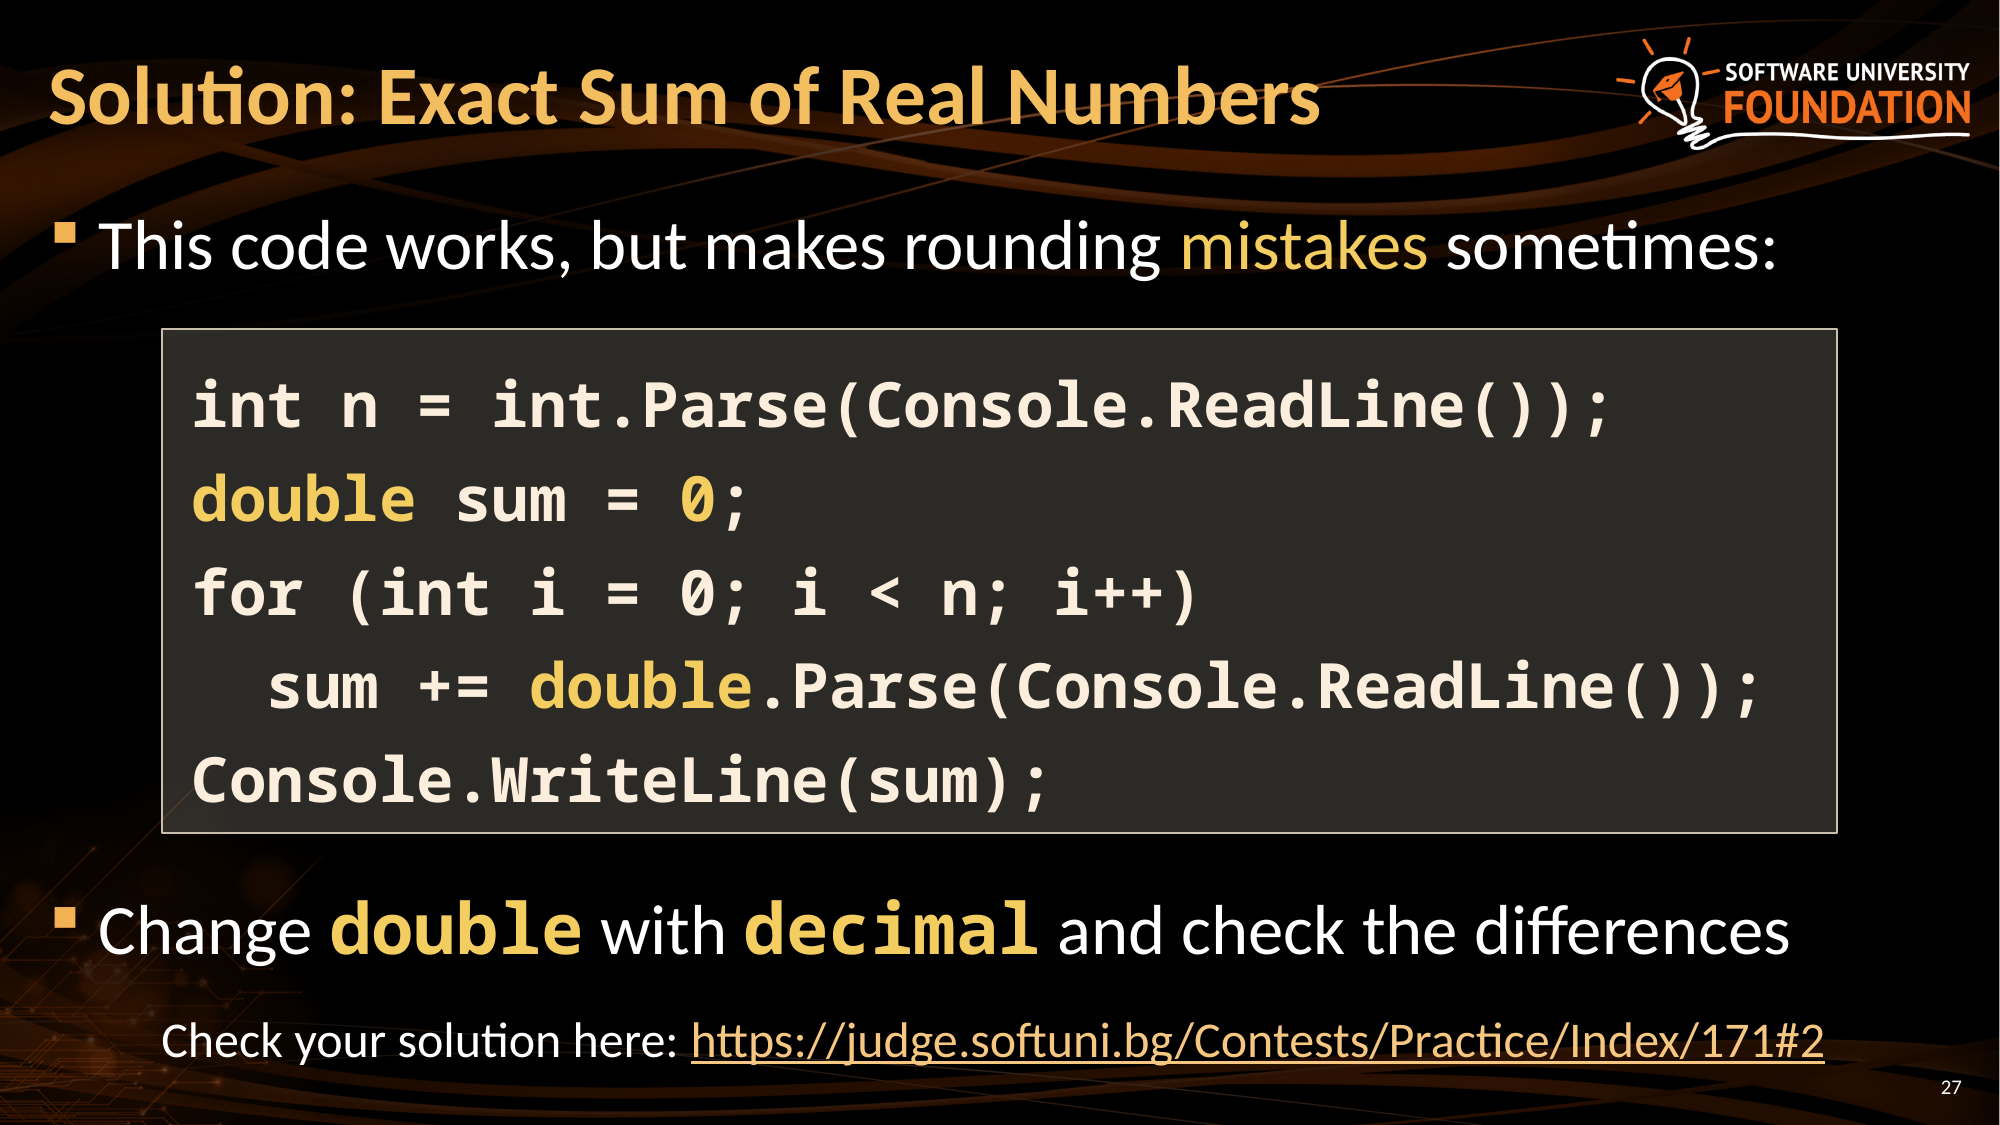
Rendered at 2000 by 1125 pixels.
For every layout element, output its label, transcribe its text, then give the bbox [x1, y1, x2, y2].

title Solution: Exact Sum of Real Numbers [30, 6, 1602, 189]
picture [0, 0, 2000, 1125]
list This code works, but makes rounding mistakes sometimes: Change double with decimal and check the differences [31, 188, 1968, 1103]
text_box int n = int.Parse(Console.ReadLine()); double sum = 0; for (int i = 0; i < n; i++) sum += double.Parse(Console.ReadLine()); Console.WriteLine(sum); [162, 328, 1838, 833]
